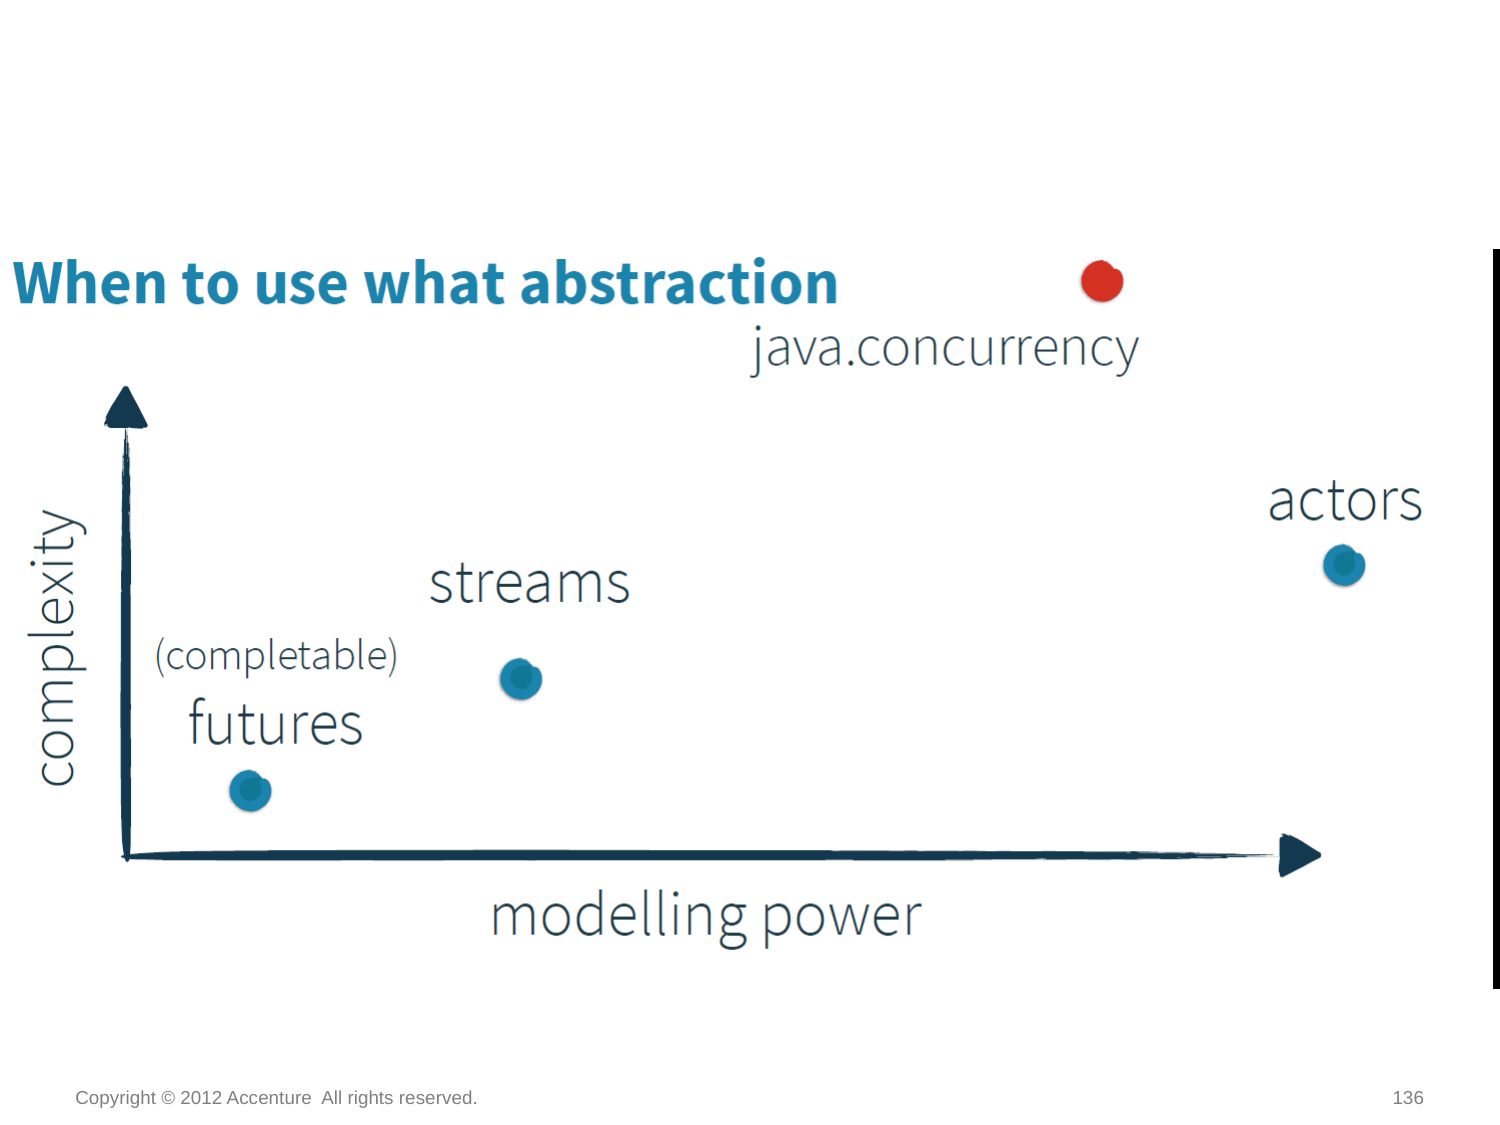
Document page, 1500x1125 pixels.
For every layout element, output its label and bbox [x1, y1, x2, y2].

picture [0, 249, 1500, 990]
